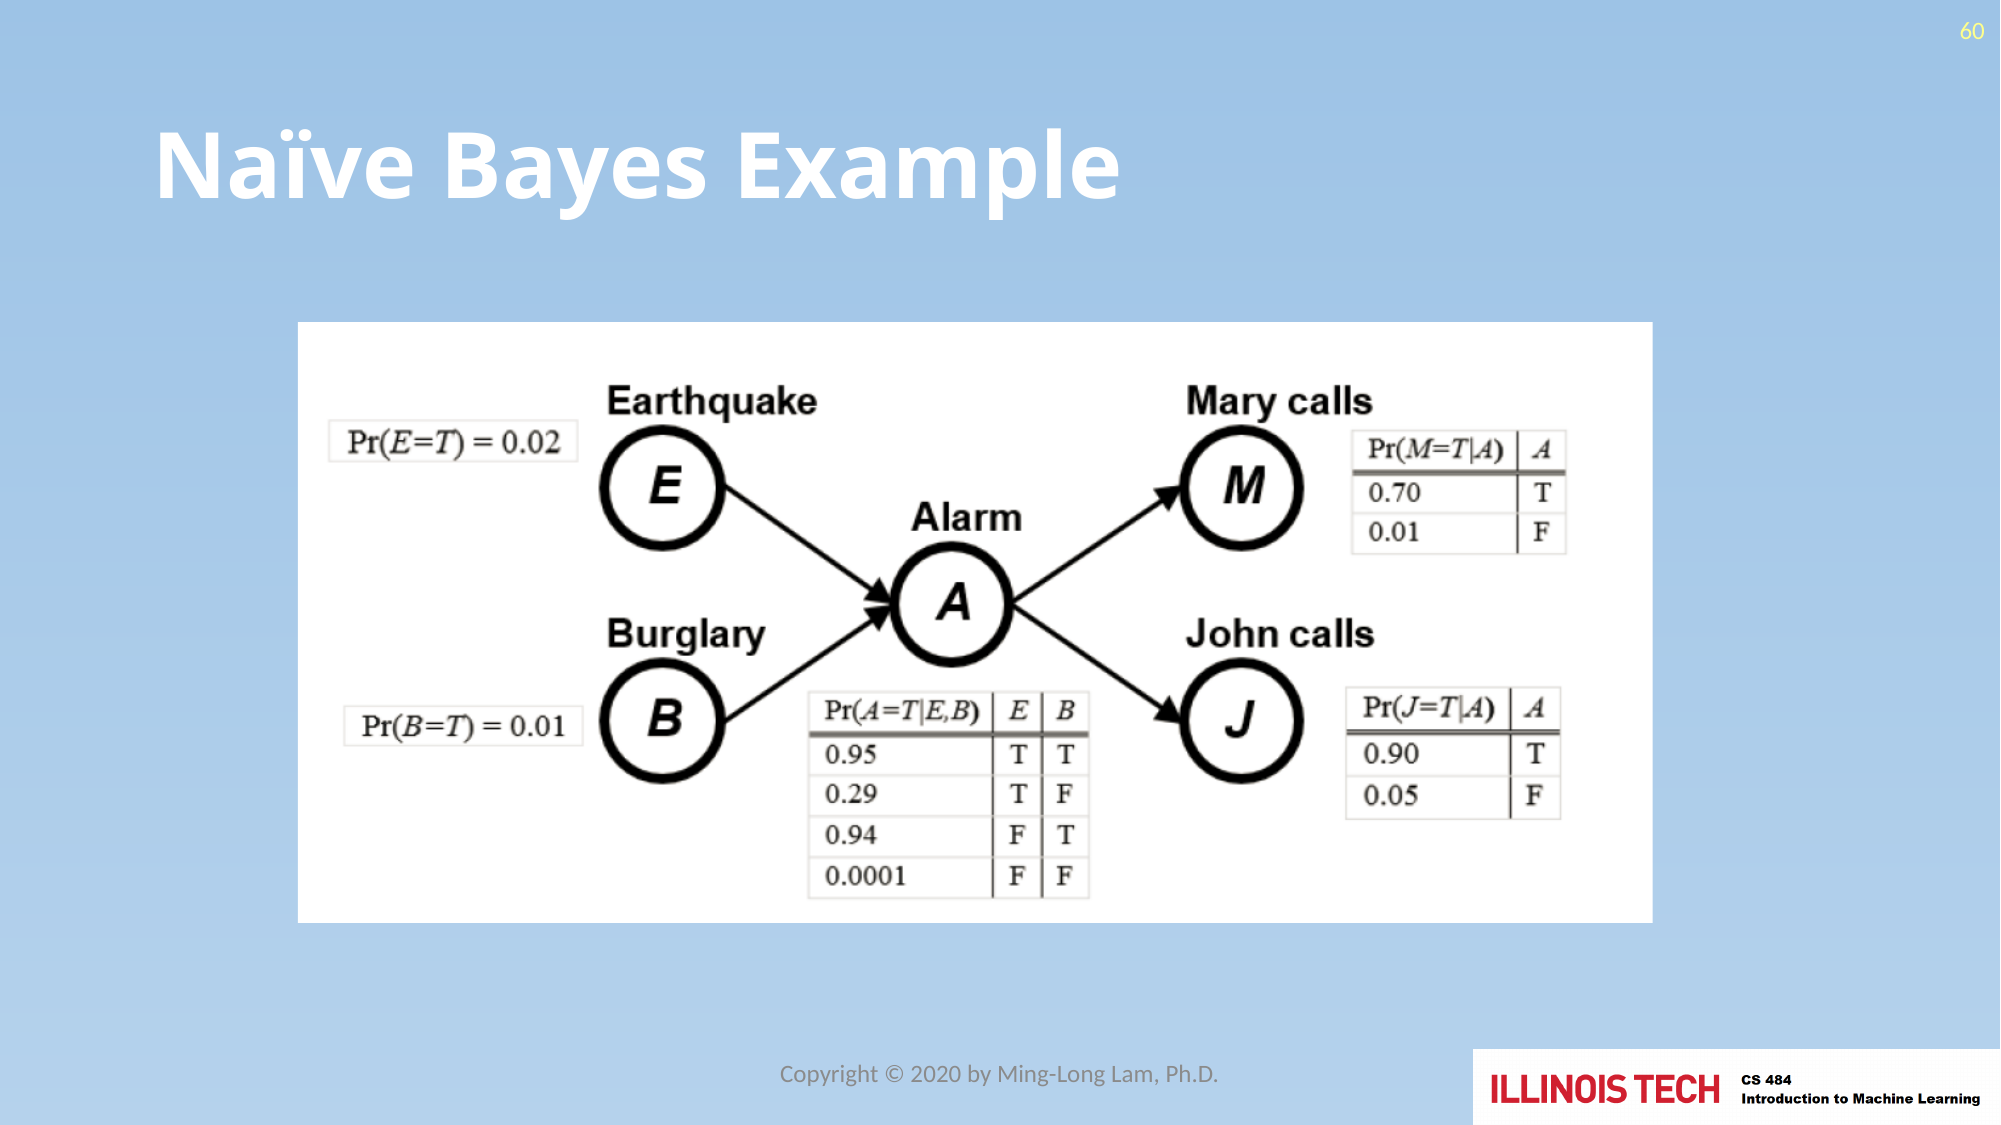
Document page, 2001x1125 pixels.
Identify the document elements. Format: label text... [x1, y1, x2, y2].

footer Copyright © 2020 by Ming-Long Lam, Ph.D. [662, 1042, 1338, 1103]
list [297, 322, 1653, 923]
title Naïve Bayes Example [137, 59, 1863, 278]
picture [1473, 1049, 2000, 1125]
slide_number 60 [1550, 0, 2000, 60]
